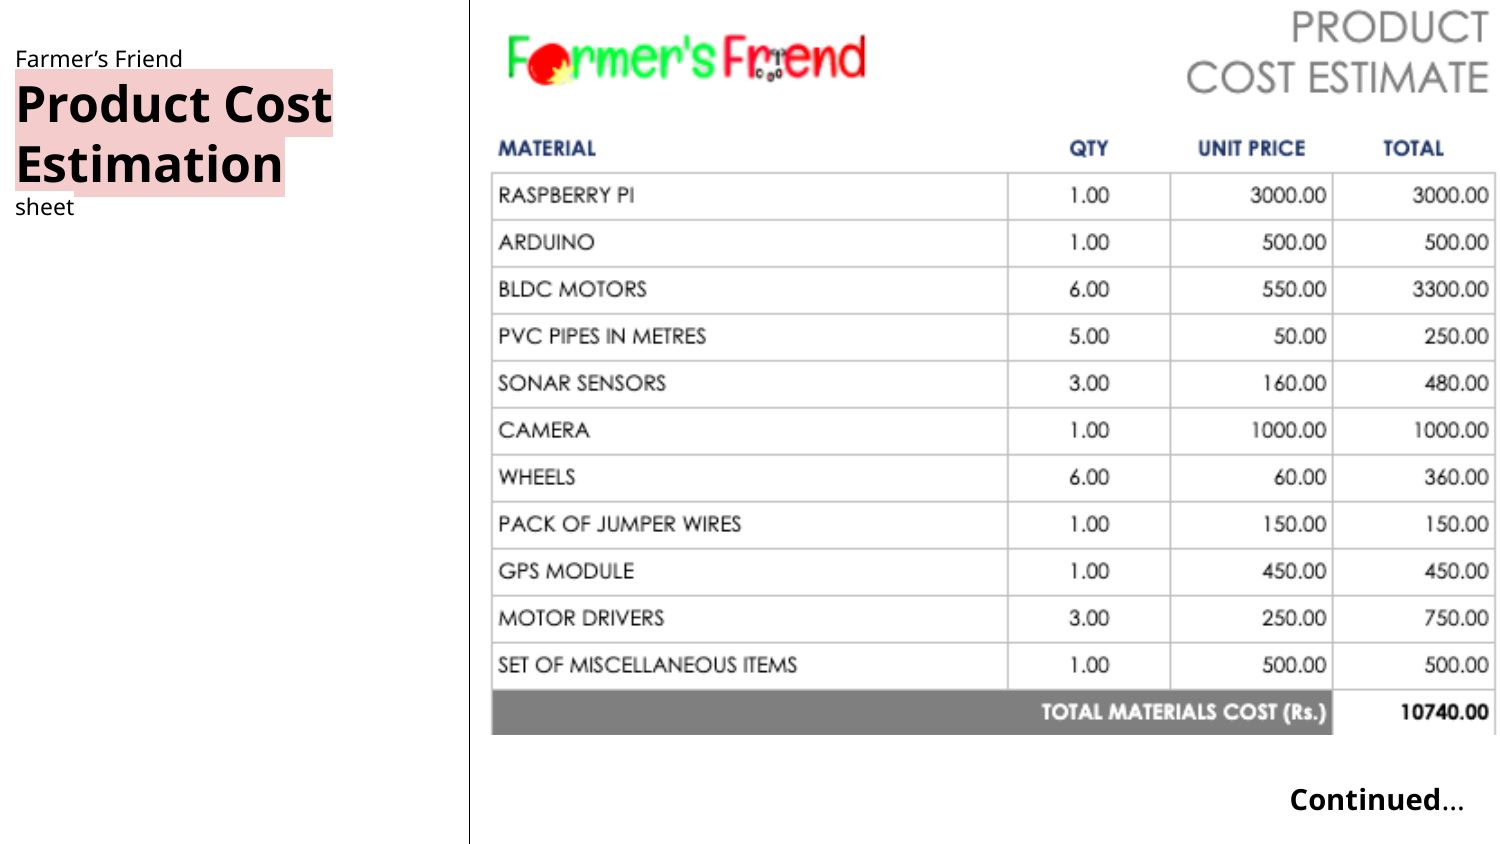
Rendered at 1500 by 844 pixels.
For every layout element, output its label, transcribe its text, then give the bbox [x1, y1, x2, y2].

text_box Continued... [1029, 766, 1480, 821]
title Farmer’s Friend Product Cost Estimation sheet [0, 30, 464, 305]
picture [486, 0, 1500, 736]
